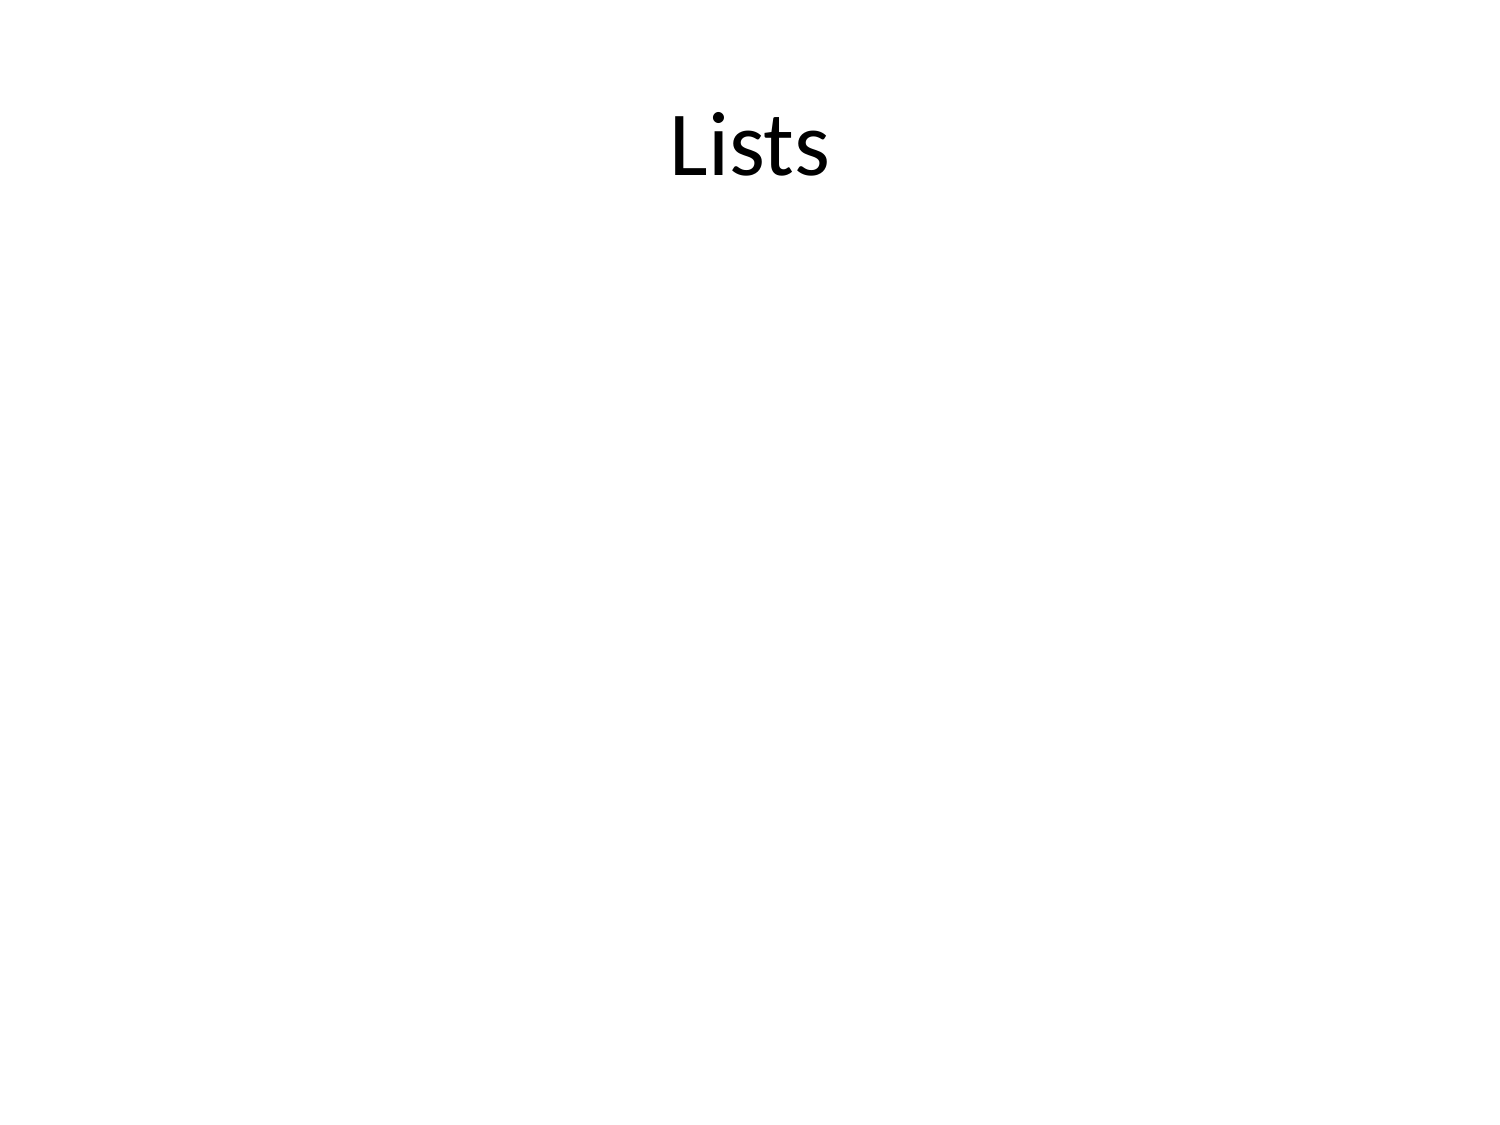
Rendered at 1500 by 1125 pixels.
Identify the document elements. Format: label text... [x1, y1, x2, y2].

title Lists [75, 45, 1425, 233]
